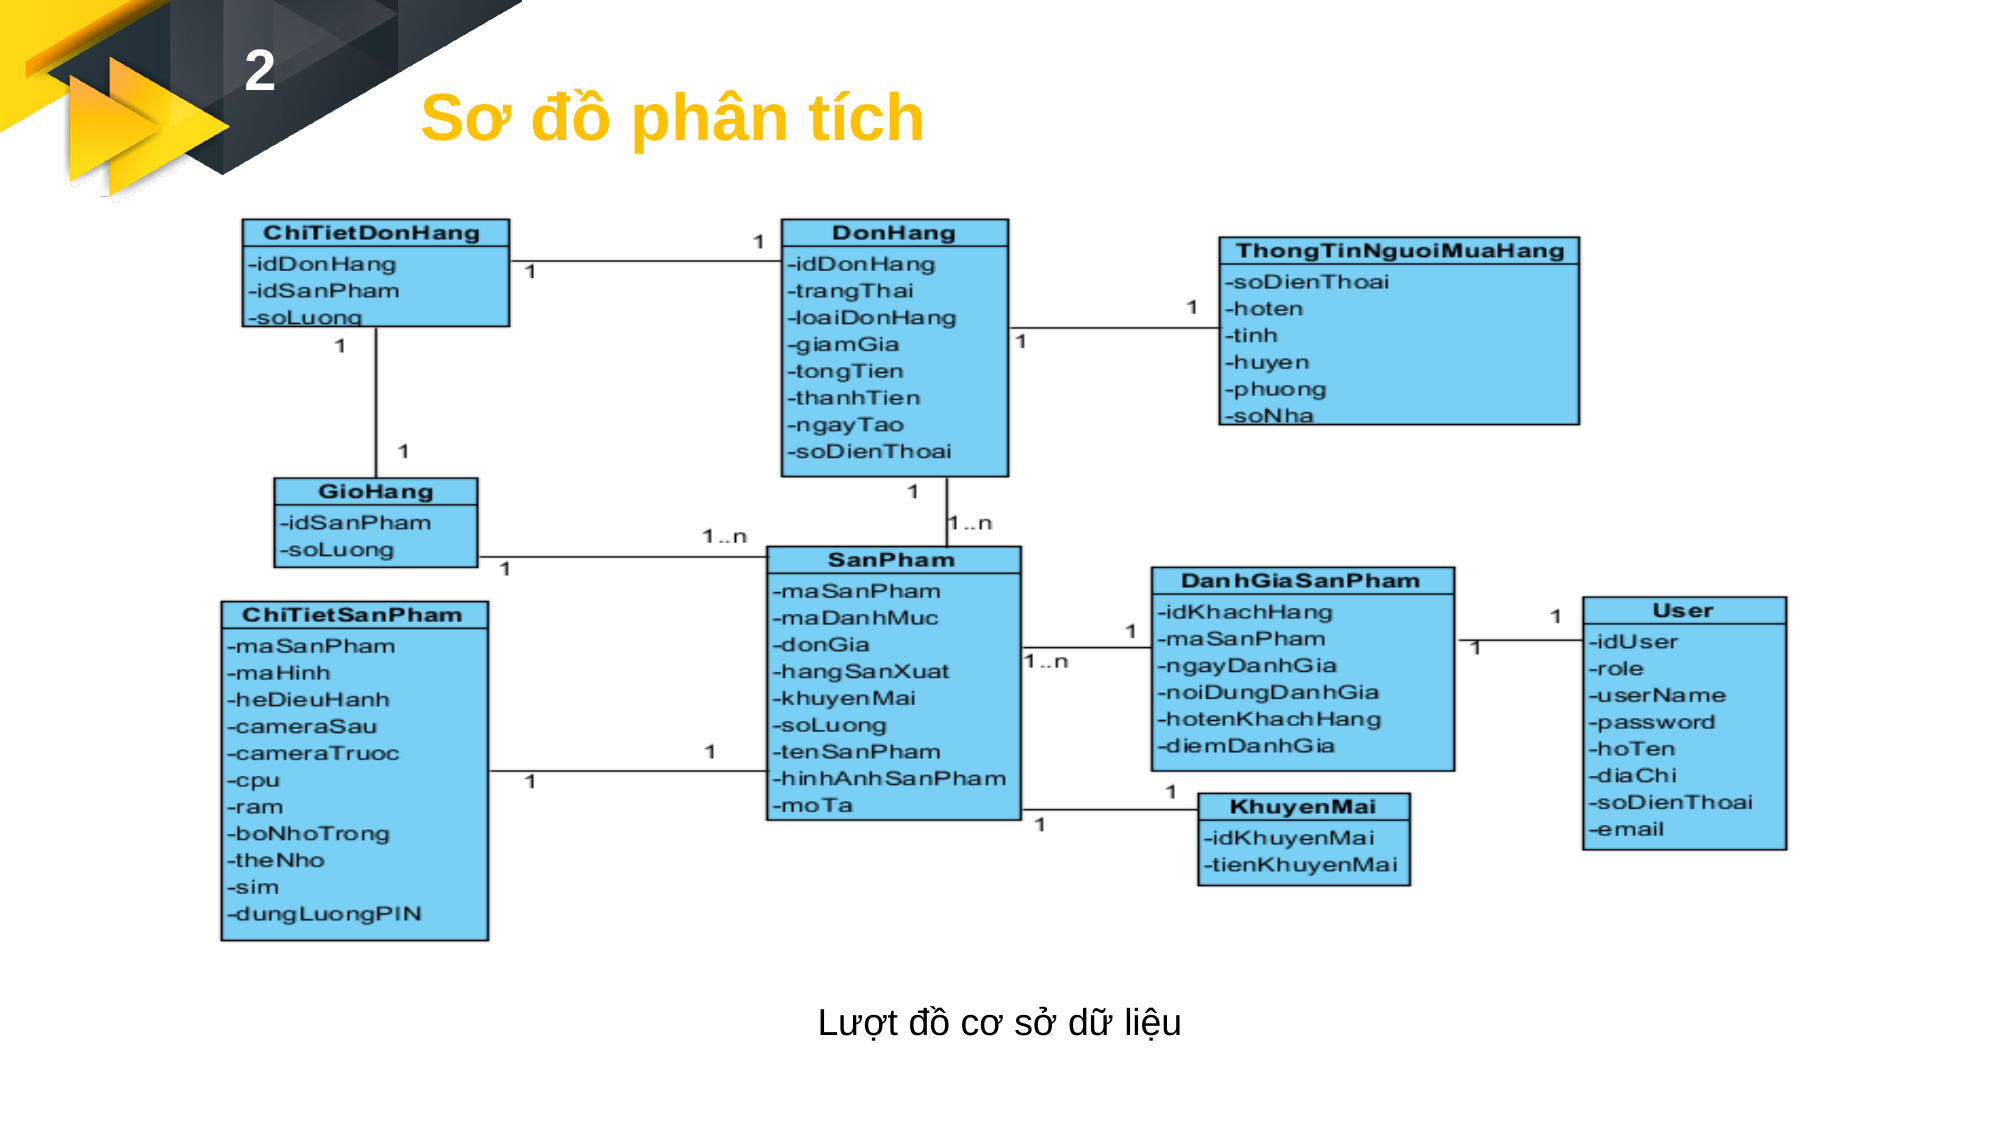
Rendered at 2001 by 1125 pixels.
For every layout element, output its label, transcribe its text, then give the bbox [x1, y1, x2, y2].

picture [0, 0, 1807, 946]
text_box Sơ đồ phân tích [522, 74, 1359, 155]
text_box Lượt đồ cơ sở dữ liệu [802, 990, 1198, 1050]
